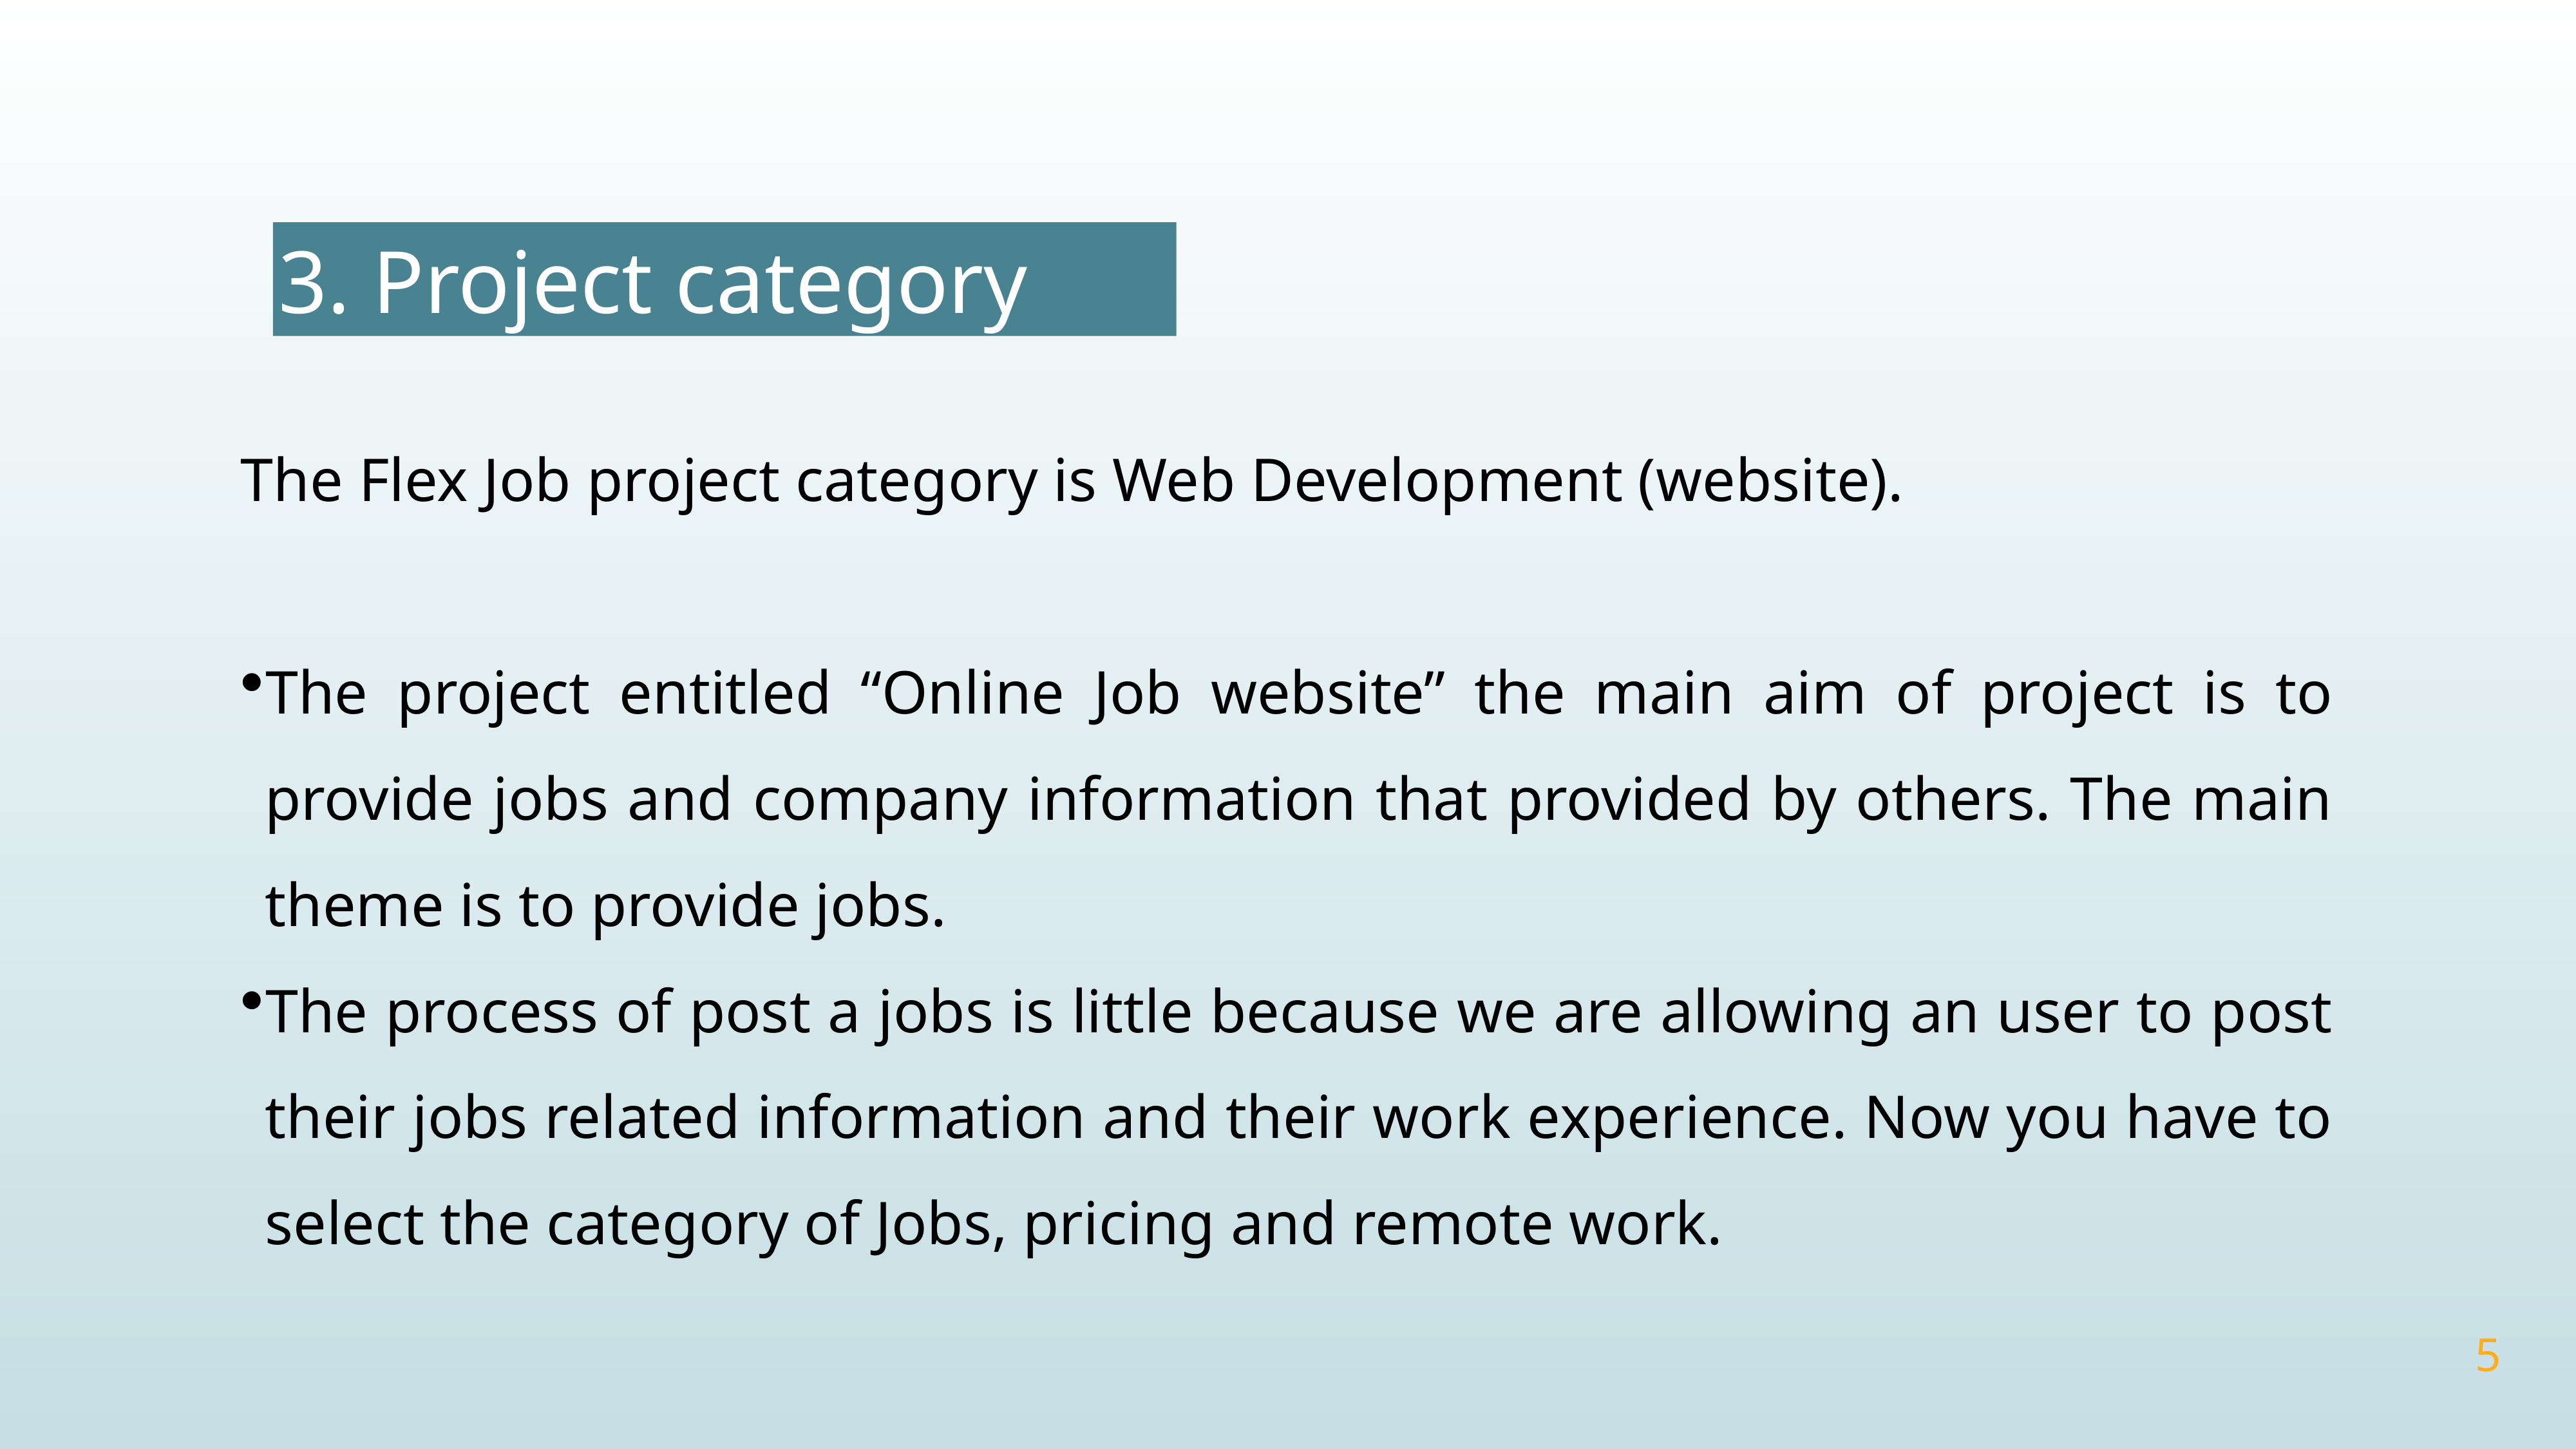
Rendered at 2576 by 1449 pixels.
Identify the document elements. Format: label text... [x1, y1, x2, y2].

text_box The Flex Job project category is Web Development (website). The project entitled “Online Job website” the main aim of project is to provide jobs and company information that provided by others. The main theme is to provide jobs. The process of post a jobs is little because we are allowing an user to post their jobs related information and their work experience. Now you have to select the category of Jobs, pricing and remote work. [235, 401, 2341, 1262]
slide_number 5 [2474, 1329, 2501, 1385]
text_box 3. Project category [272, 222, 1177, 336]
